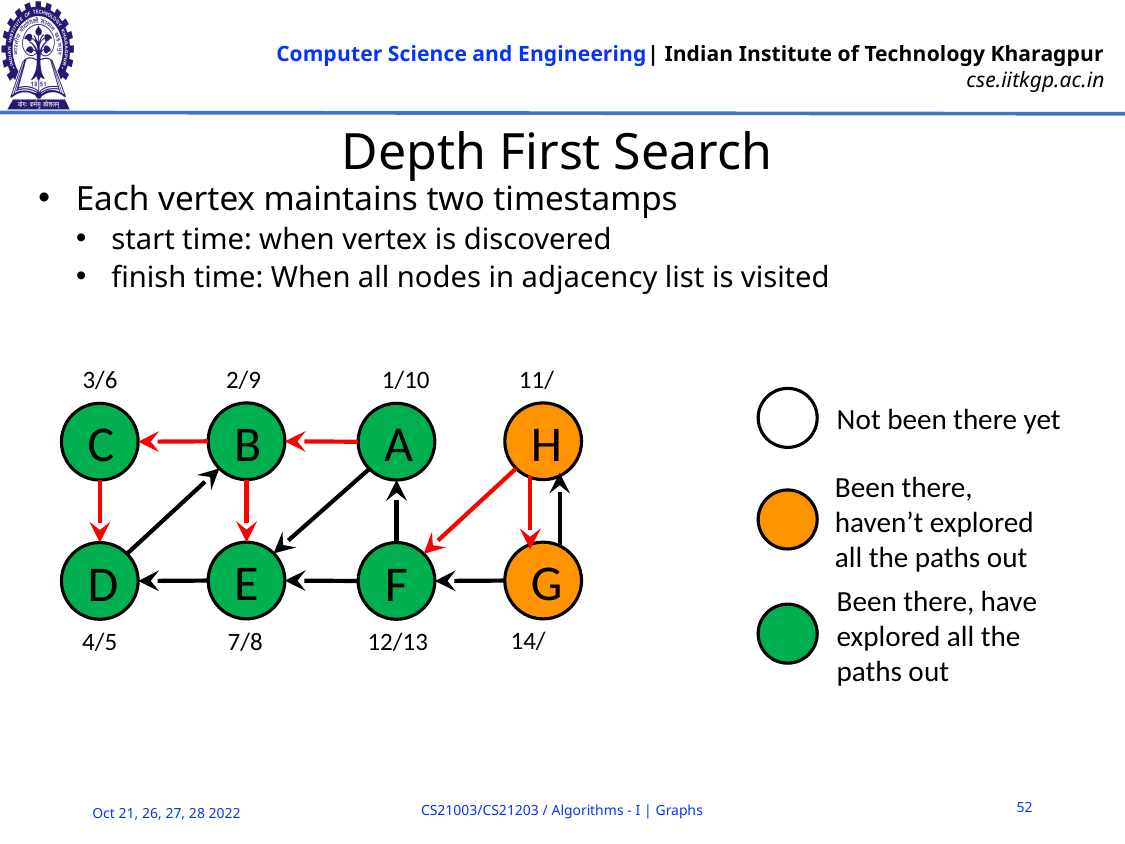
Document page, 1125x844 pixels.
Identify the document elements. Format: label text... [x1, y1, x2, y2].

slide_number 52 [992, 786, 1048, 831]
text_box 3/6 [67, 356, 133, 402]
text_box Each vertex maintains two timestamps start time: when vertex is discovered finish time: When all nodes in adjacency list is visited [23, 176, 1100, 786]
title Depth First Search [35, 78, 1078, 176]
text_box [61, 402, 582, 620]
footer CS21003/CS21203 / Algorithms - I | Graphs [185, 787, 940, 833]
text_box 7/8 [212, 620, 278, 663]
text_box 2/9 [211, 356, 277, 402]
text_box 1/10 [367, 356, 445, 402]
text_box 11/ [504, 356, 570, 402]
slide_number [77, 798, 274, 844]
text_box 14/ [495, 620, 561, 662]
text_box 4/5 [67, 620, 133, 663]
text_box 12/13 [352, 620, 444, 663]
picture [1, 1, 74, 110]
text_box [758, 388, 1078, 696]
